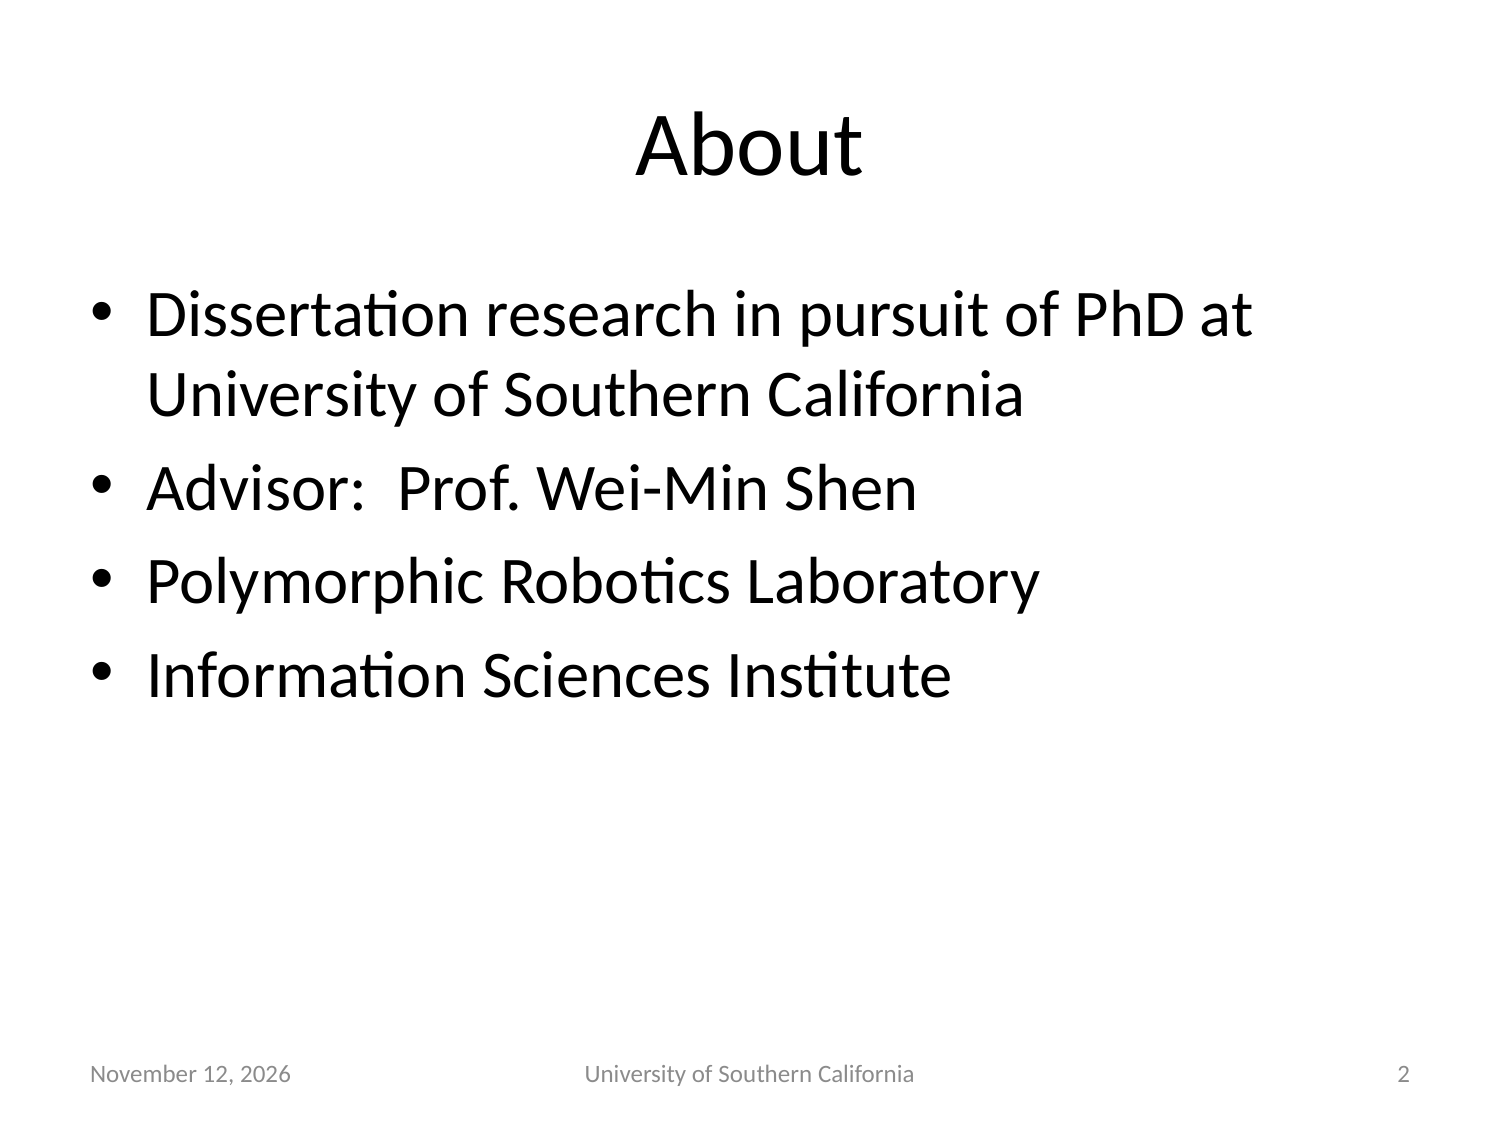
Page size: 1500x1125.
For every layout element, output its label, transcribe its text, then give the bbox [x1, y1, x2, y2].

title About [75, 45, 1425, 233]
list Dissertation research in pursuit of PhD at University of Southern California Advisor: Prof. Wei-Min Shen Polymorphic Robotics Laboratory Information Sciences Institute [75, 262, 1425, 1005]
footer University of Southern California [512, 1042, 988, 1103]
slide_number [75, 1042, 425, 1103]
slide_number 2 [1074, 1042, 1425, 1103]
